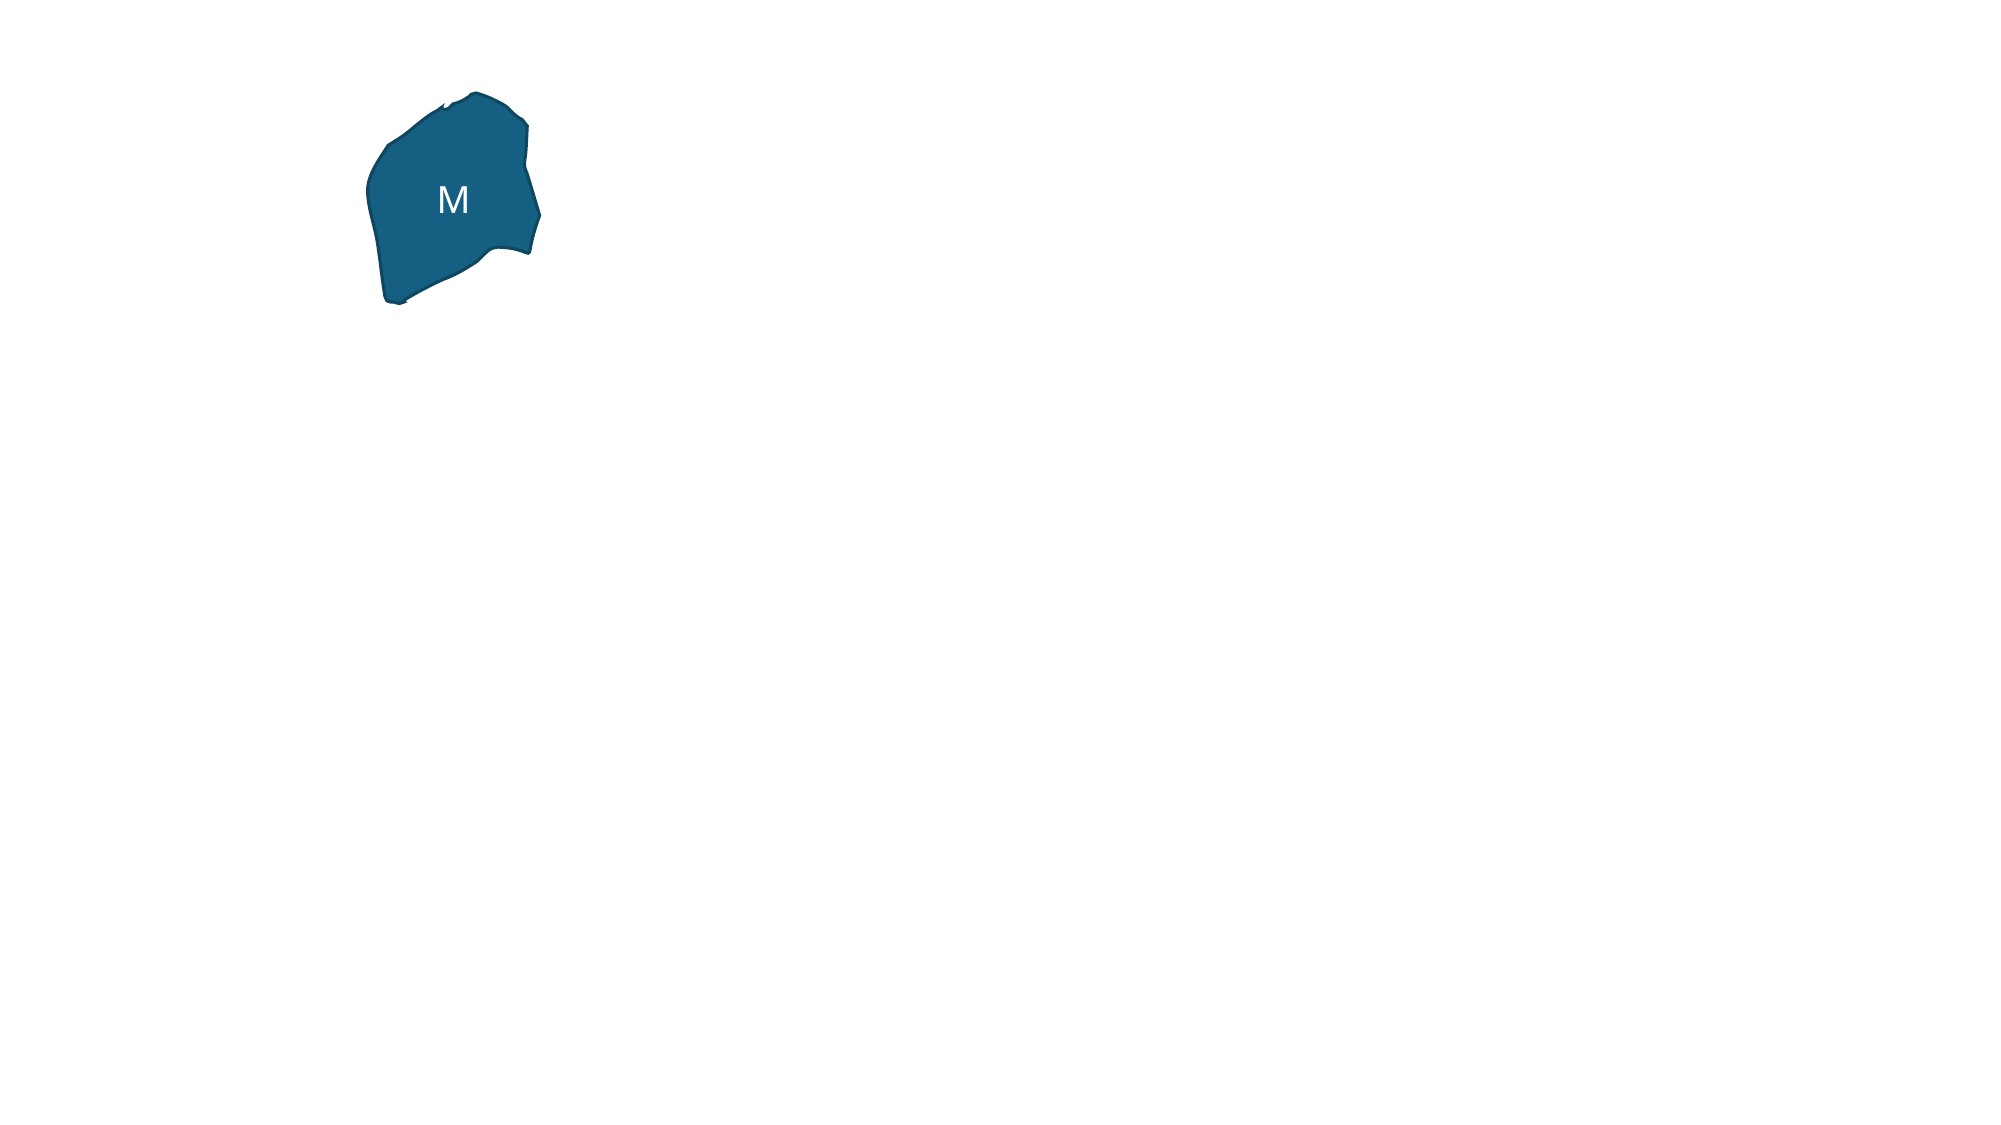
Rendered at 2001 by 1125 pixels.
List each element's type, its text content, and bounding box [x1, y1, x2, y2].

text_box M [366, 91, 542, 306]
